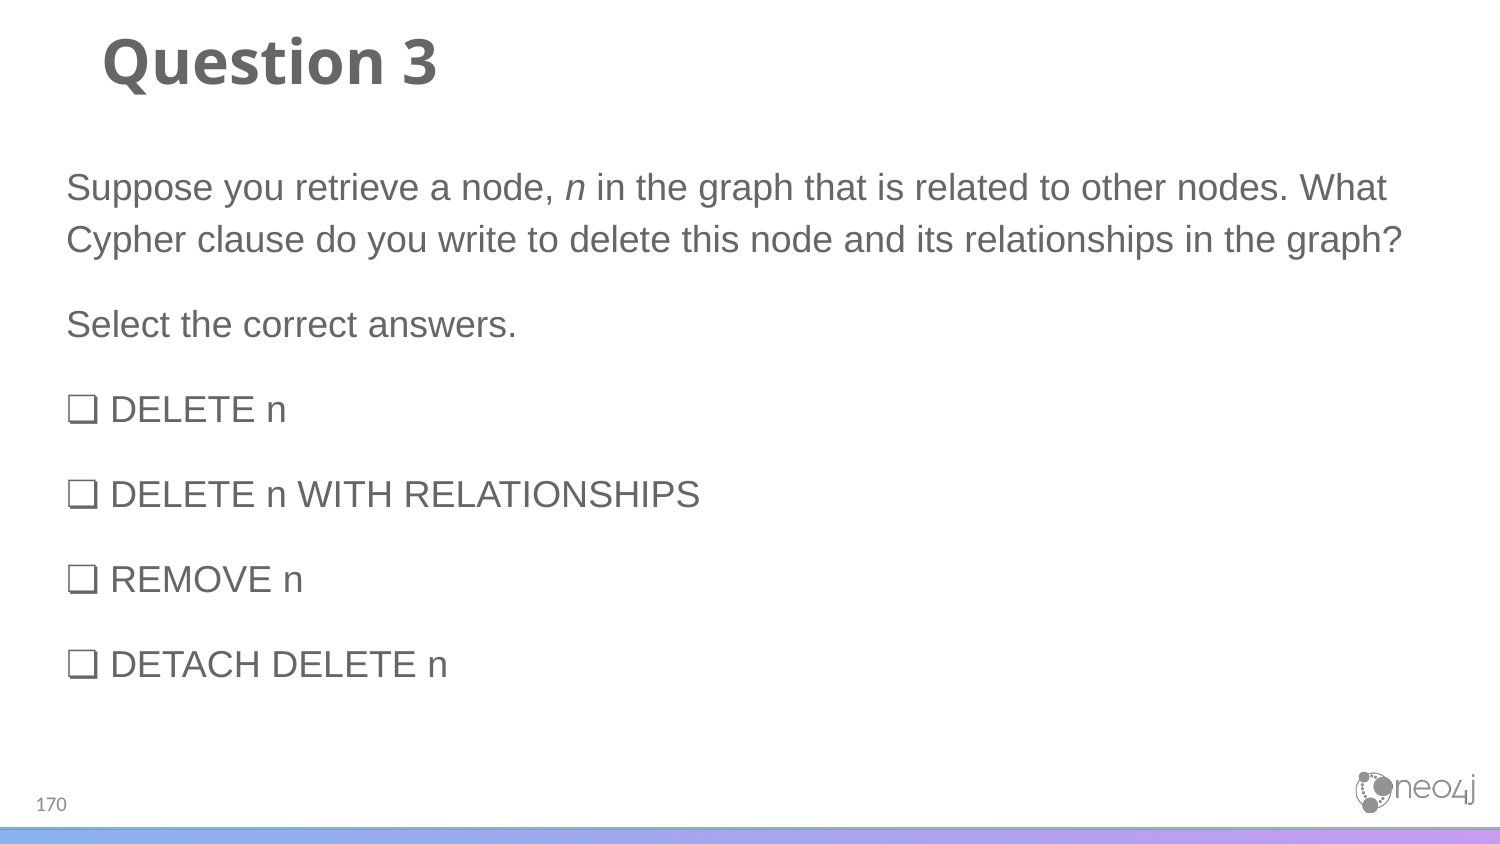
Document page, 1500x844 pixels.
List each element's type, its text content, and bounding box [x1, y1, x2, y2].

picture [1352, 767, 1479, 818]
picture [0, 826, 1500, 844]
text_box Suppose you retrieve a node, n in the graph that is related to other nodes. What Cypher clause do you write to delete this node and its relationships in the graph? Select the correct answers. ❏ DELETE n ❏ DELETE n WITH RELATIONSHIPS ❏ REMOVE n ❏ DETACH DELETE n [51, 141, 1449, 702]
title Question 3 [86, 7, 1386, 107]
slide_number ‹#› [16, 780, 87, 826]
